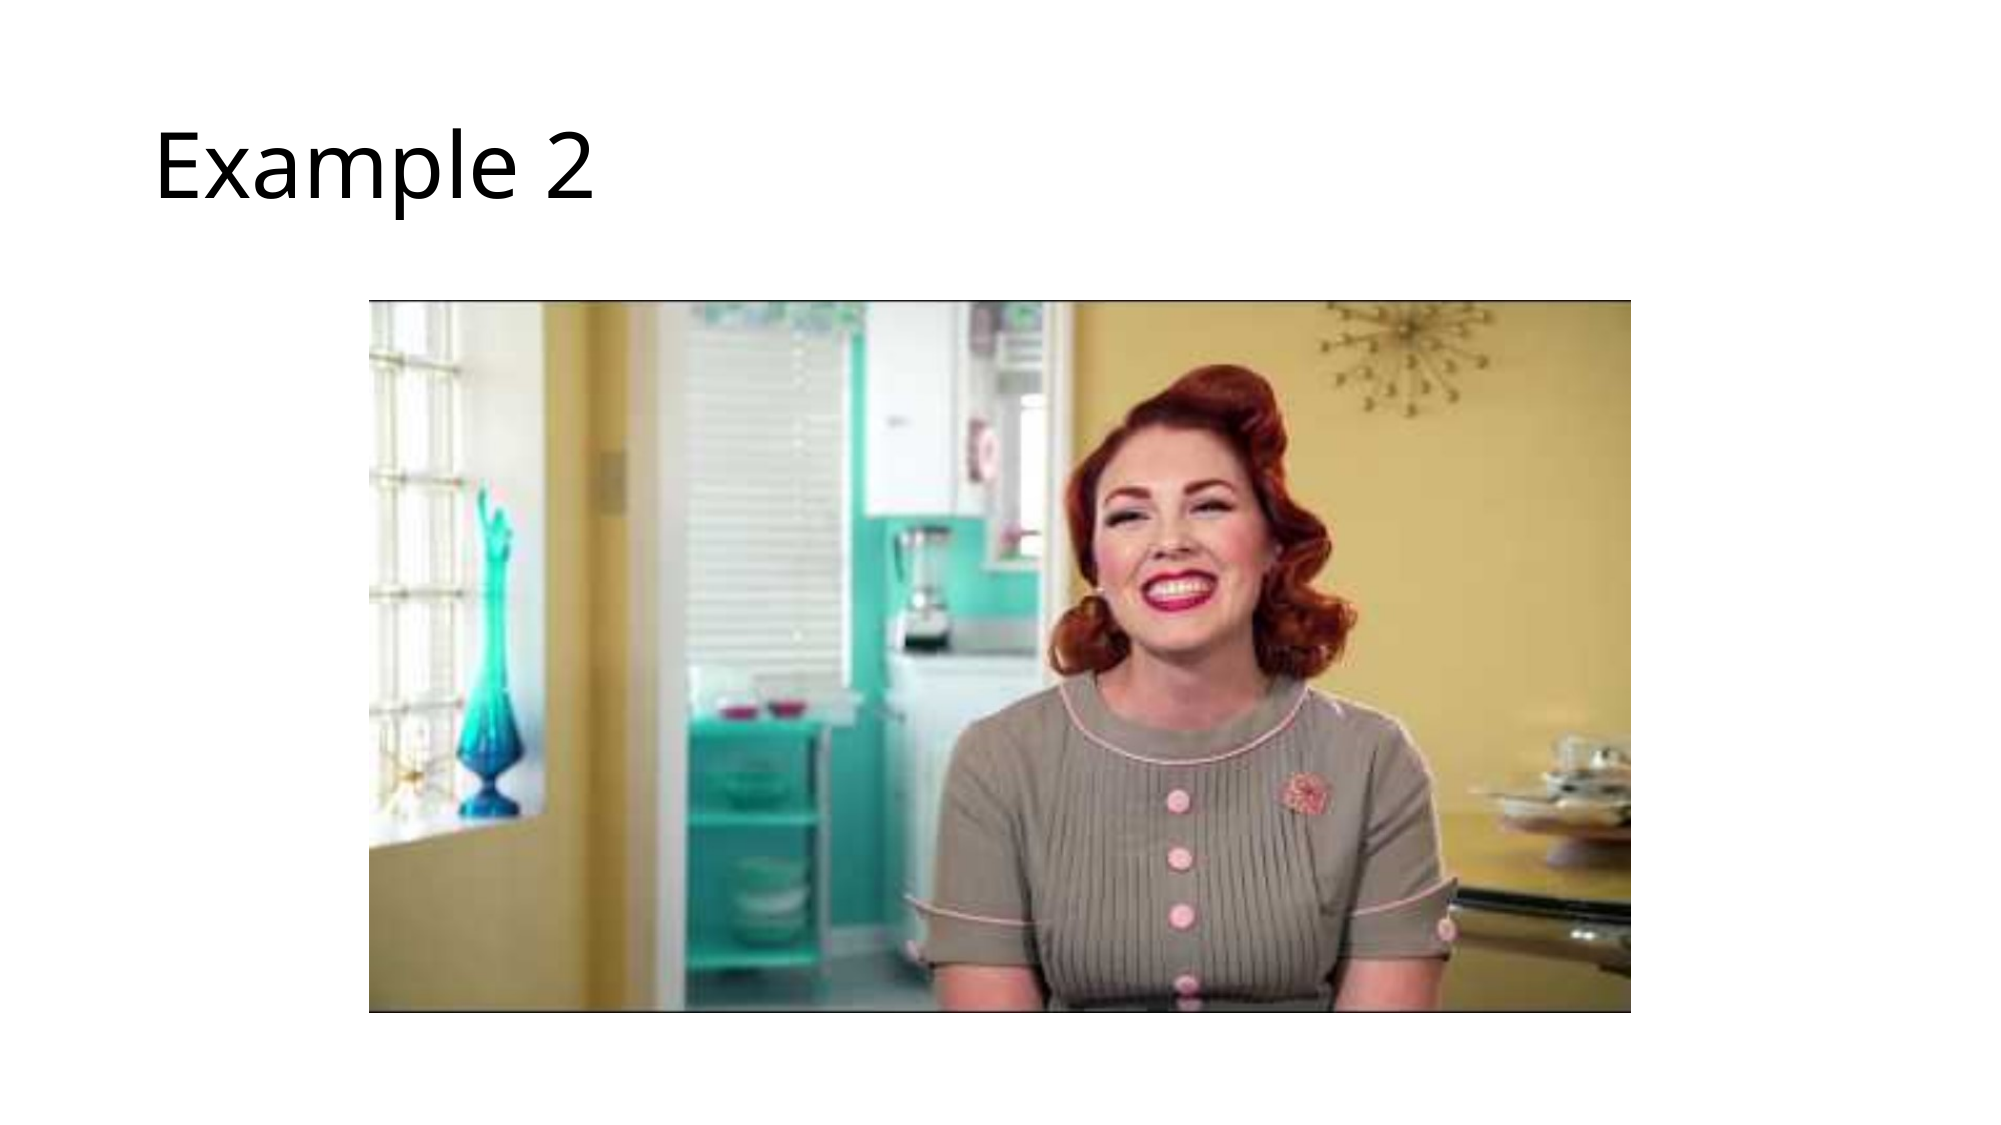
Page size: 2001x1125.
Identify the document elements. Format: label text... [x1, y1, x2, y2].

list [368, 299, 1632, 1014]
title Example 2 [137, 59, 1863, 278]
